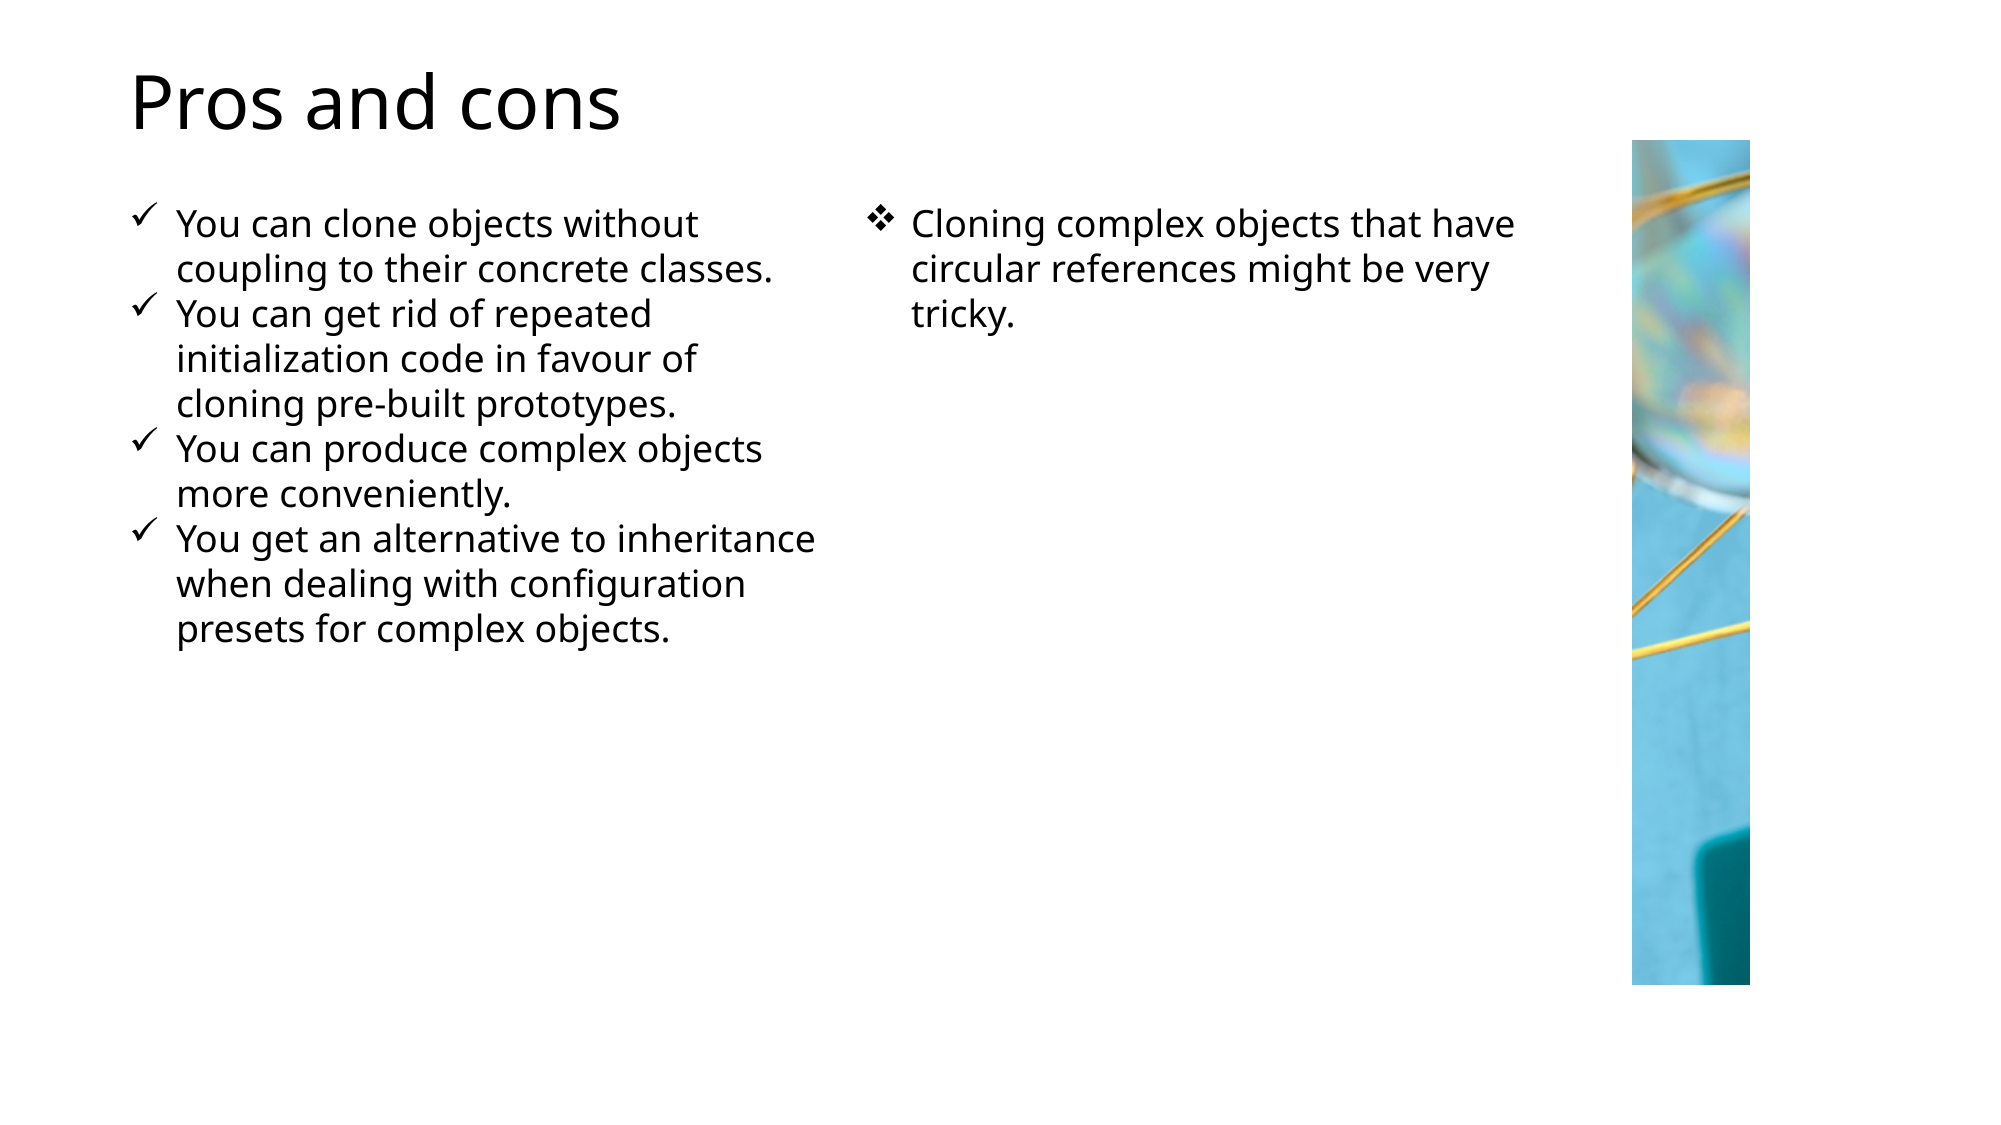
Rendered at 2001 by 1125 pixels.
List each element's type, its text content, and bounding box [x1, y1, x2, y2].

picture [1632, 140, 1750, 985]
text_box Pros and cons [114, 57, 653, 141]
text_box Cloning complex objects that have circular references might be very tricky. [849, 192, 1585, 343]
text_box You can clone objects without coupling to their concrete classes. You can get rid of repeated initialization code in favour of cloning pre-built prototypes. You can produce complex objects more conveniently. You get an alternative to inheritance when dealing with configuration presets for complex objects. [114, 192, 850, 658]
